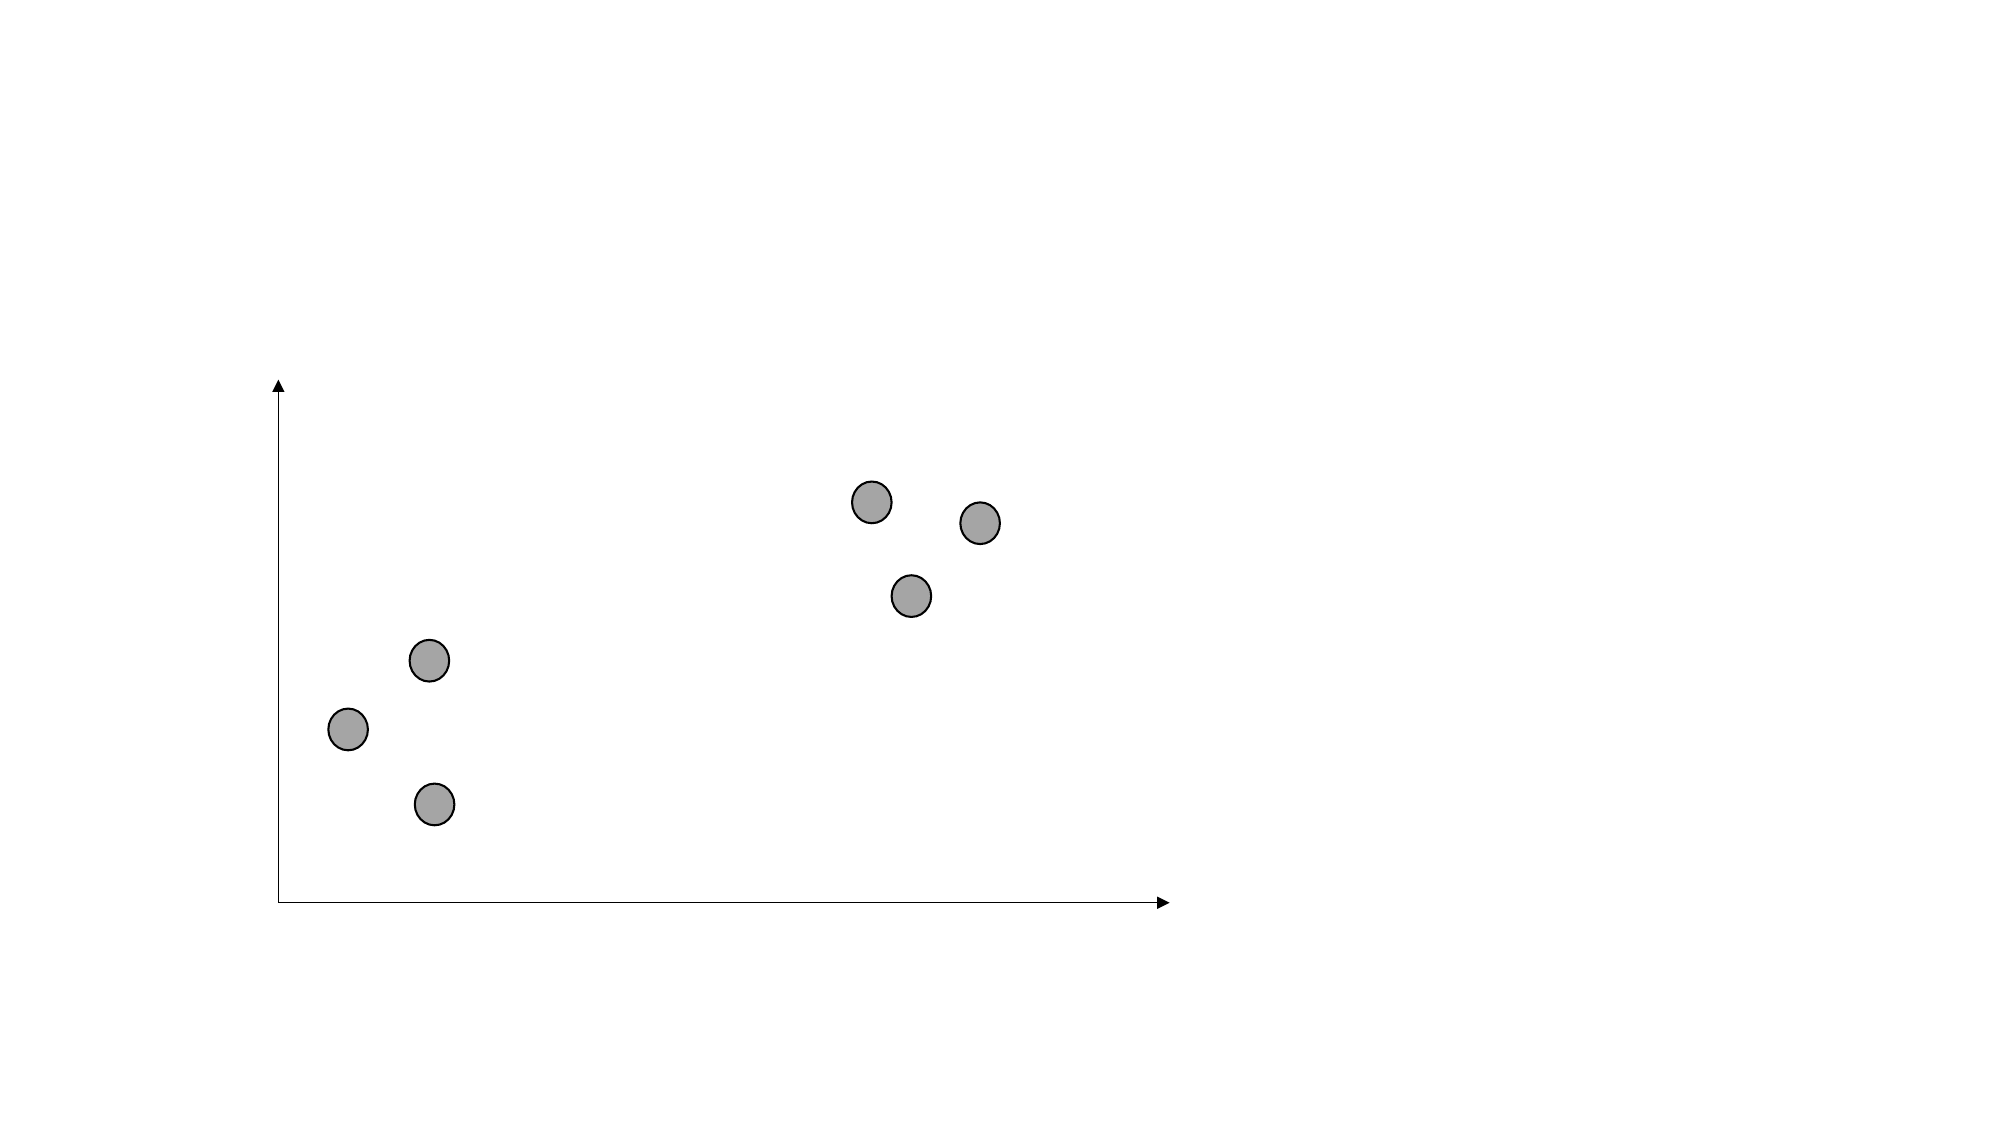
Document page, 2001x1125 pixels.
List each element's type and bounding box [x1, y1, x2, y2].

text_box [851, 480, 893, 525]
text_box [959, 501, 1001, 546]
text_box [890, 574, 933, 618]
text_box [327, 707, 369, 752]
text_box [408, 638, 451, 683]
text_box [413, 782, 456, 827]
